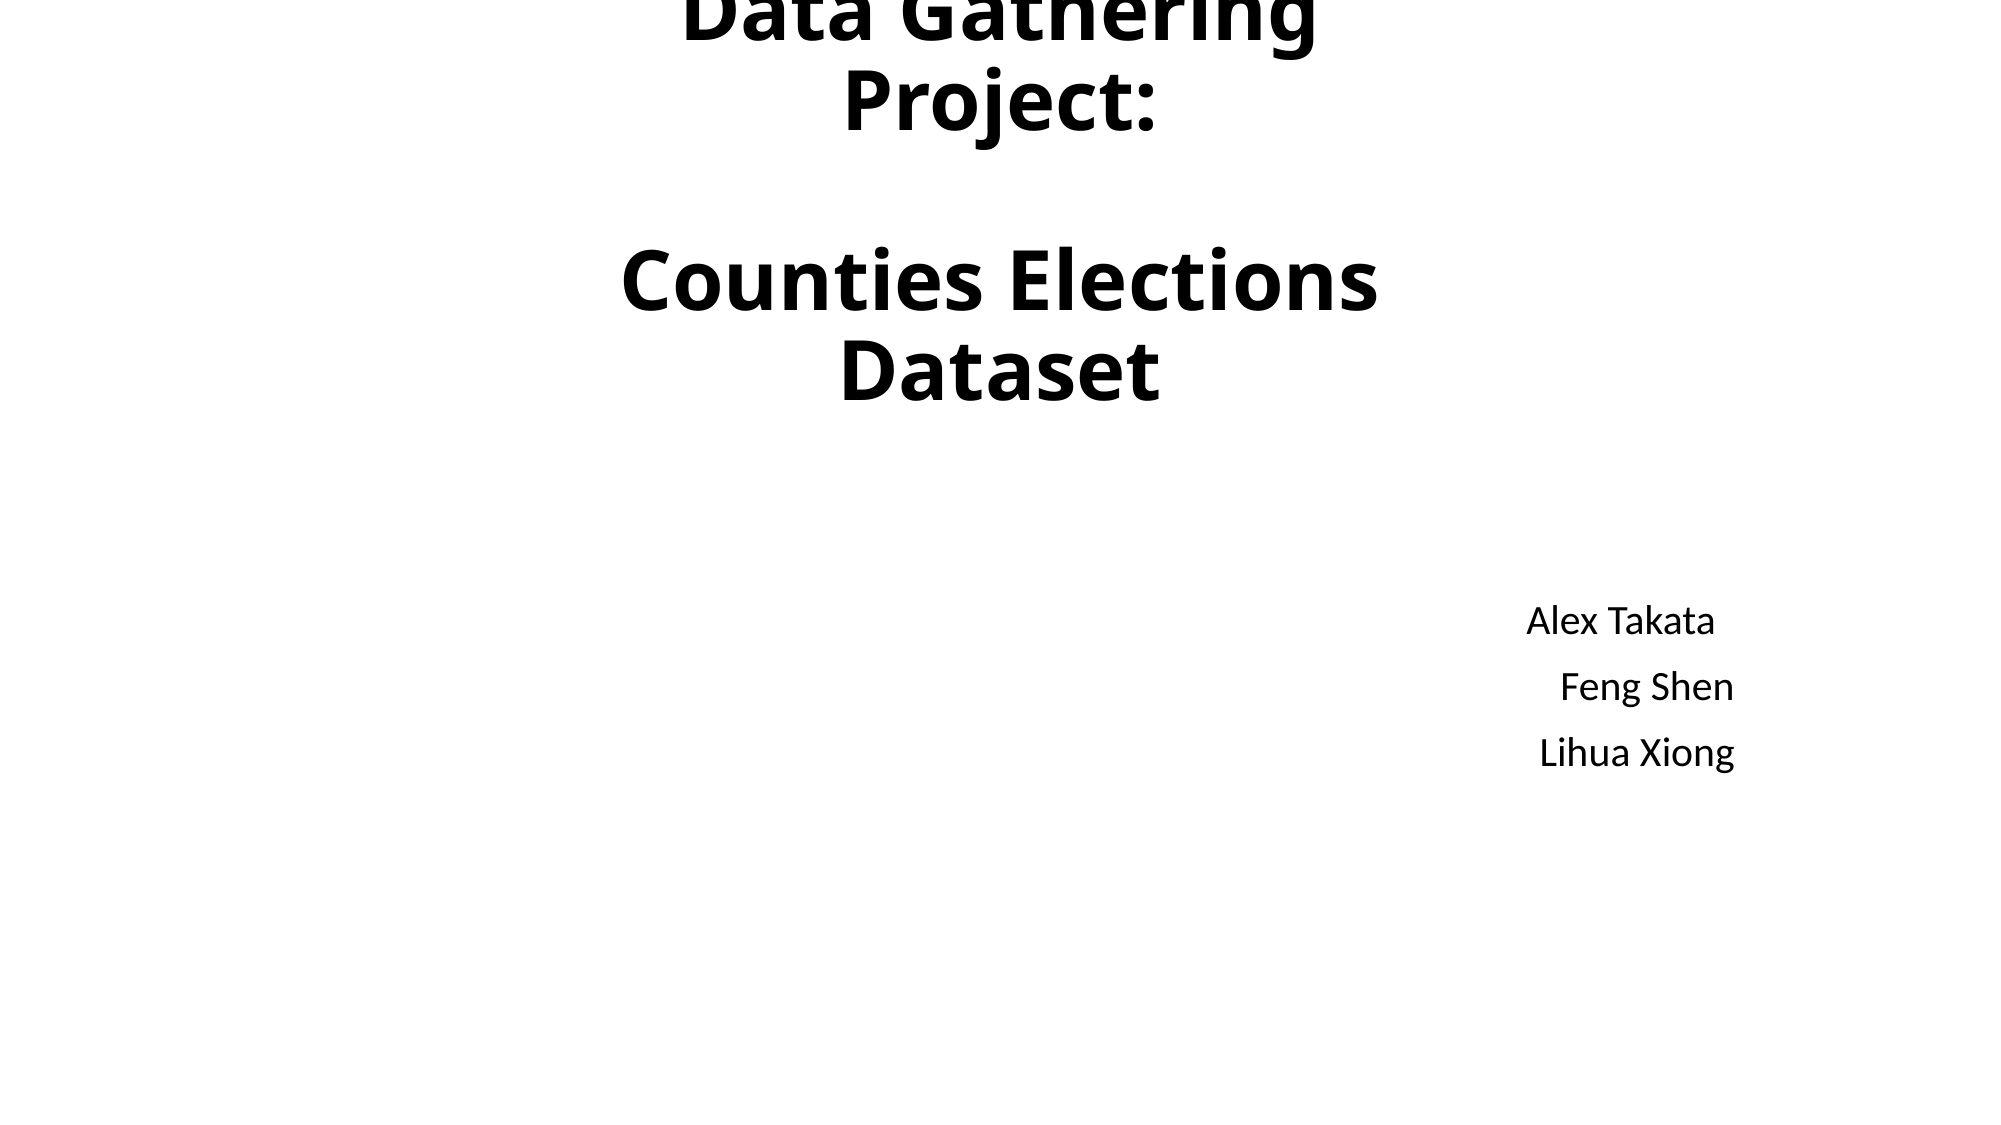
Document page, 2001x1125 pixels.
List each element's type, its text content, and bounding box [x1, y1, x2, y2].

title Data Gathering Project: Counties Elections Dataset [540, 218, 1460, 527]
subtitle Alex Takata Feng Shen Lihua Xiong [249, 590, 1750, 863]
